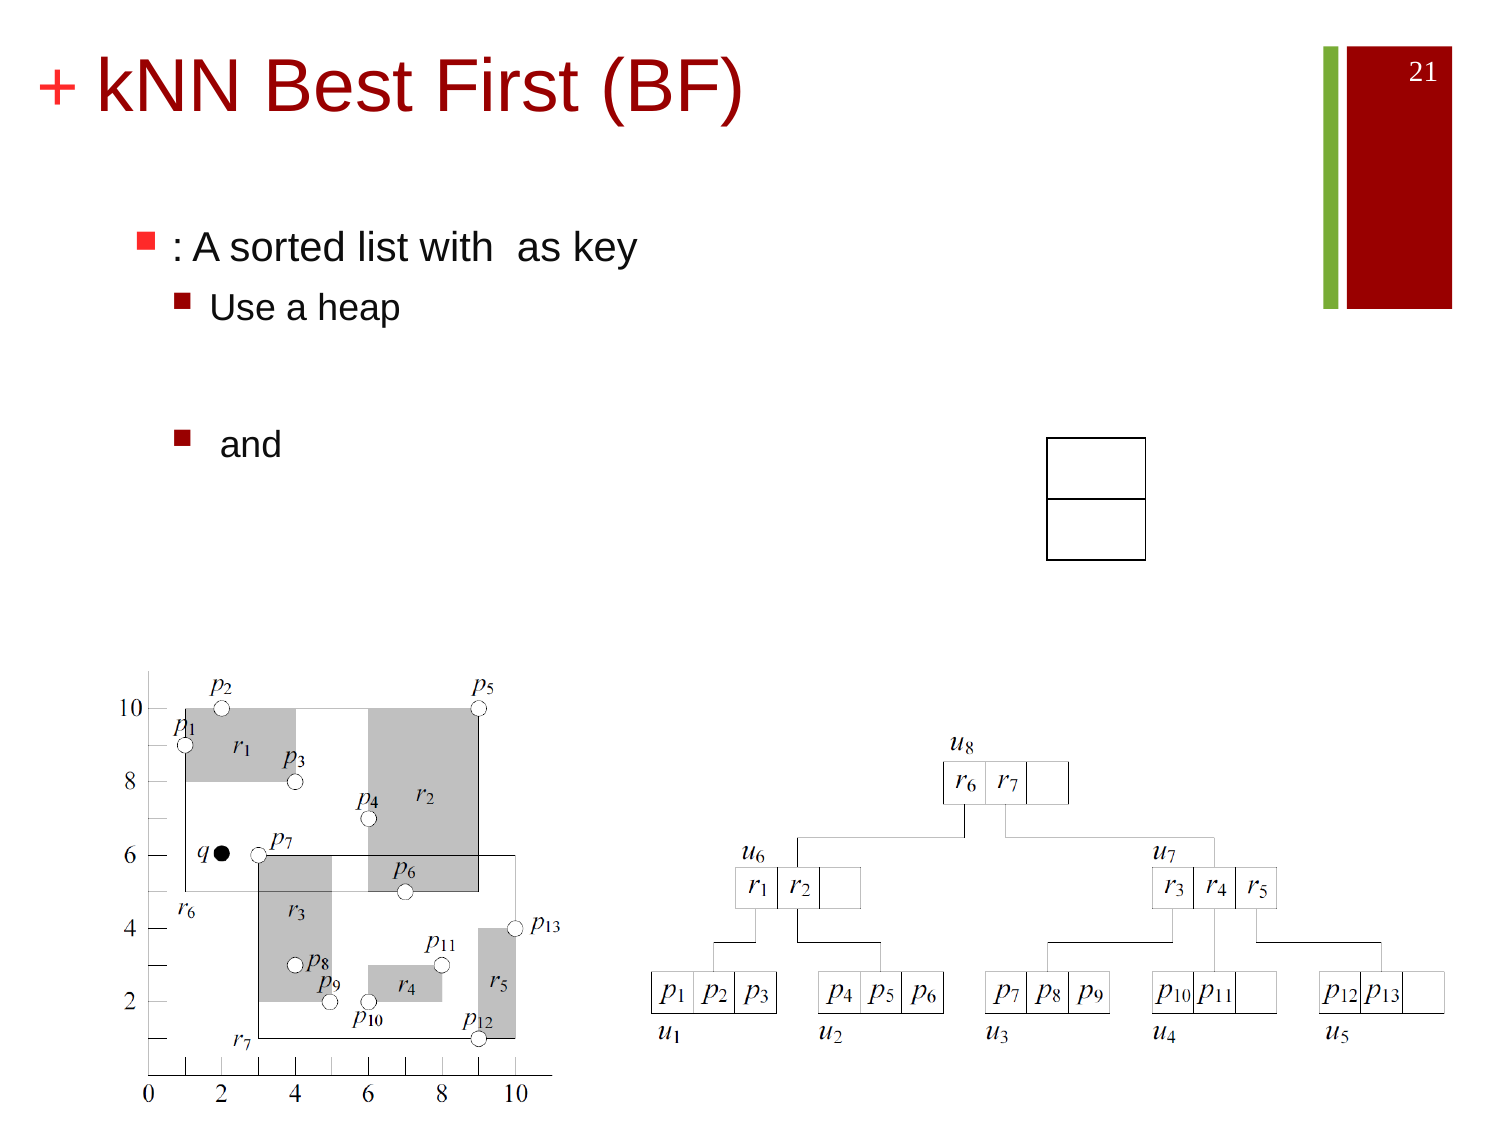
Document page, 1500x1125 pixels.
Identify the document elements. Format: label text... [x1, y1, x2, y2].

picture [110, 658, 588, 1125]
slide_number 21 [1362, 39, 1454, 100]
picture [640, 731, 1454, 1053]
title kNN Best First (BF) [81, 29, 1322, 213]
